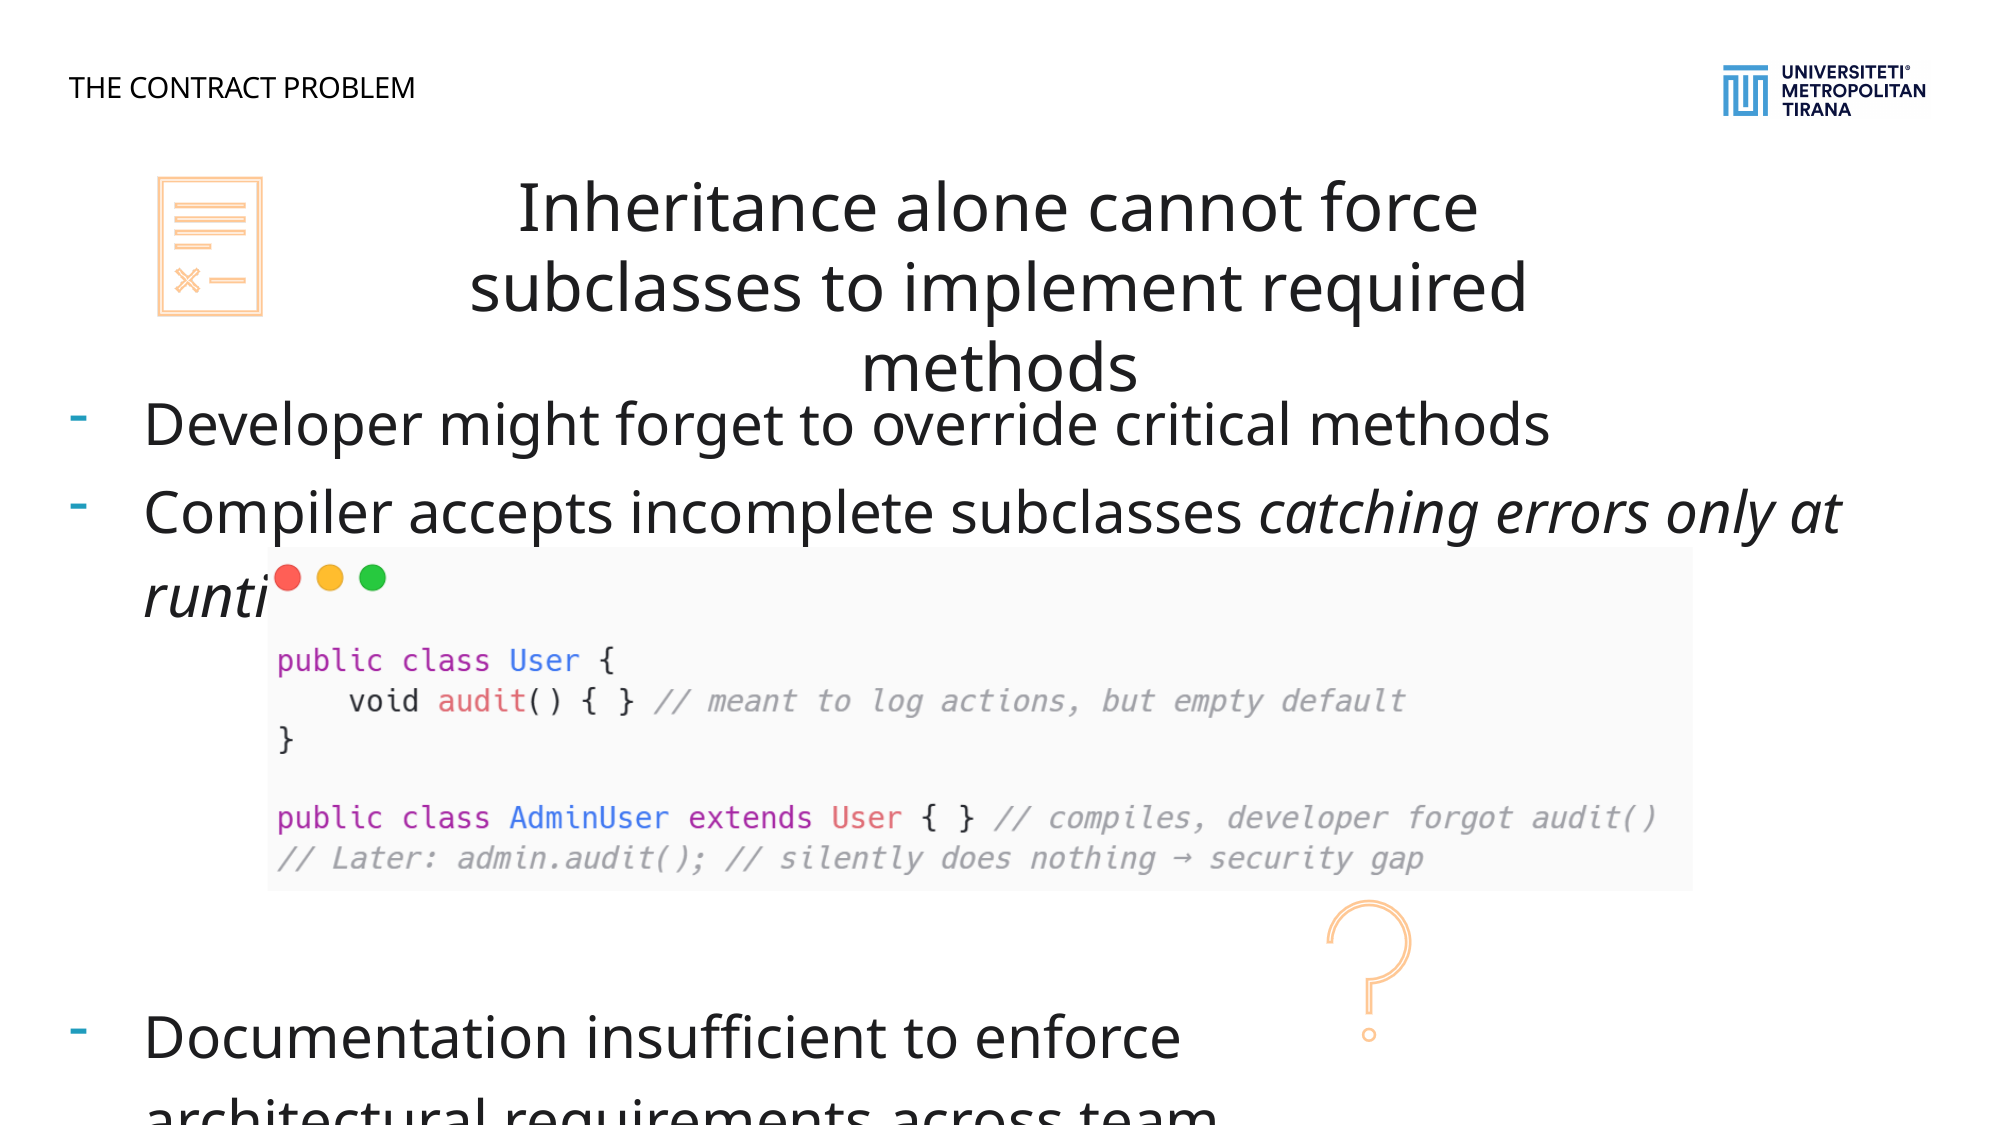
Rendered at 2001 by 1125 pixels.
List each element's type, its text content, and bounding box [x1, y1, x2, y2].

picture [267, 547, 1693, 1066]
picture [128, 164, 292, 328]
text_box Inheritance alone cannot force subclasses to implement required methods [328, 157, 1672, 413]
list The Contract Problem [69, 55, 1931, 120]
picture [1721, 60, 1931, 120]
list Developer might forget to override critical methods Compiler accepts incomplete subclasses catching errors only at runtime Documentation insufficient to enforce architectural requirements across team [69, 373, 1931, 631]
